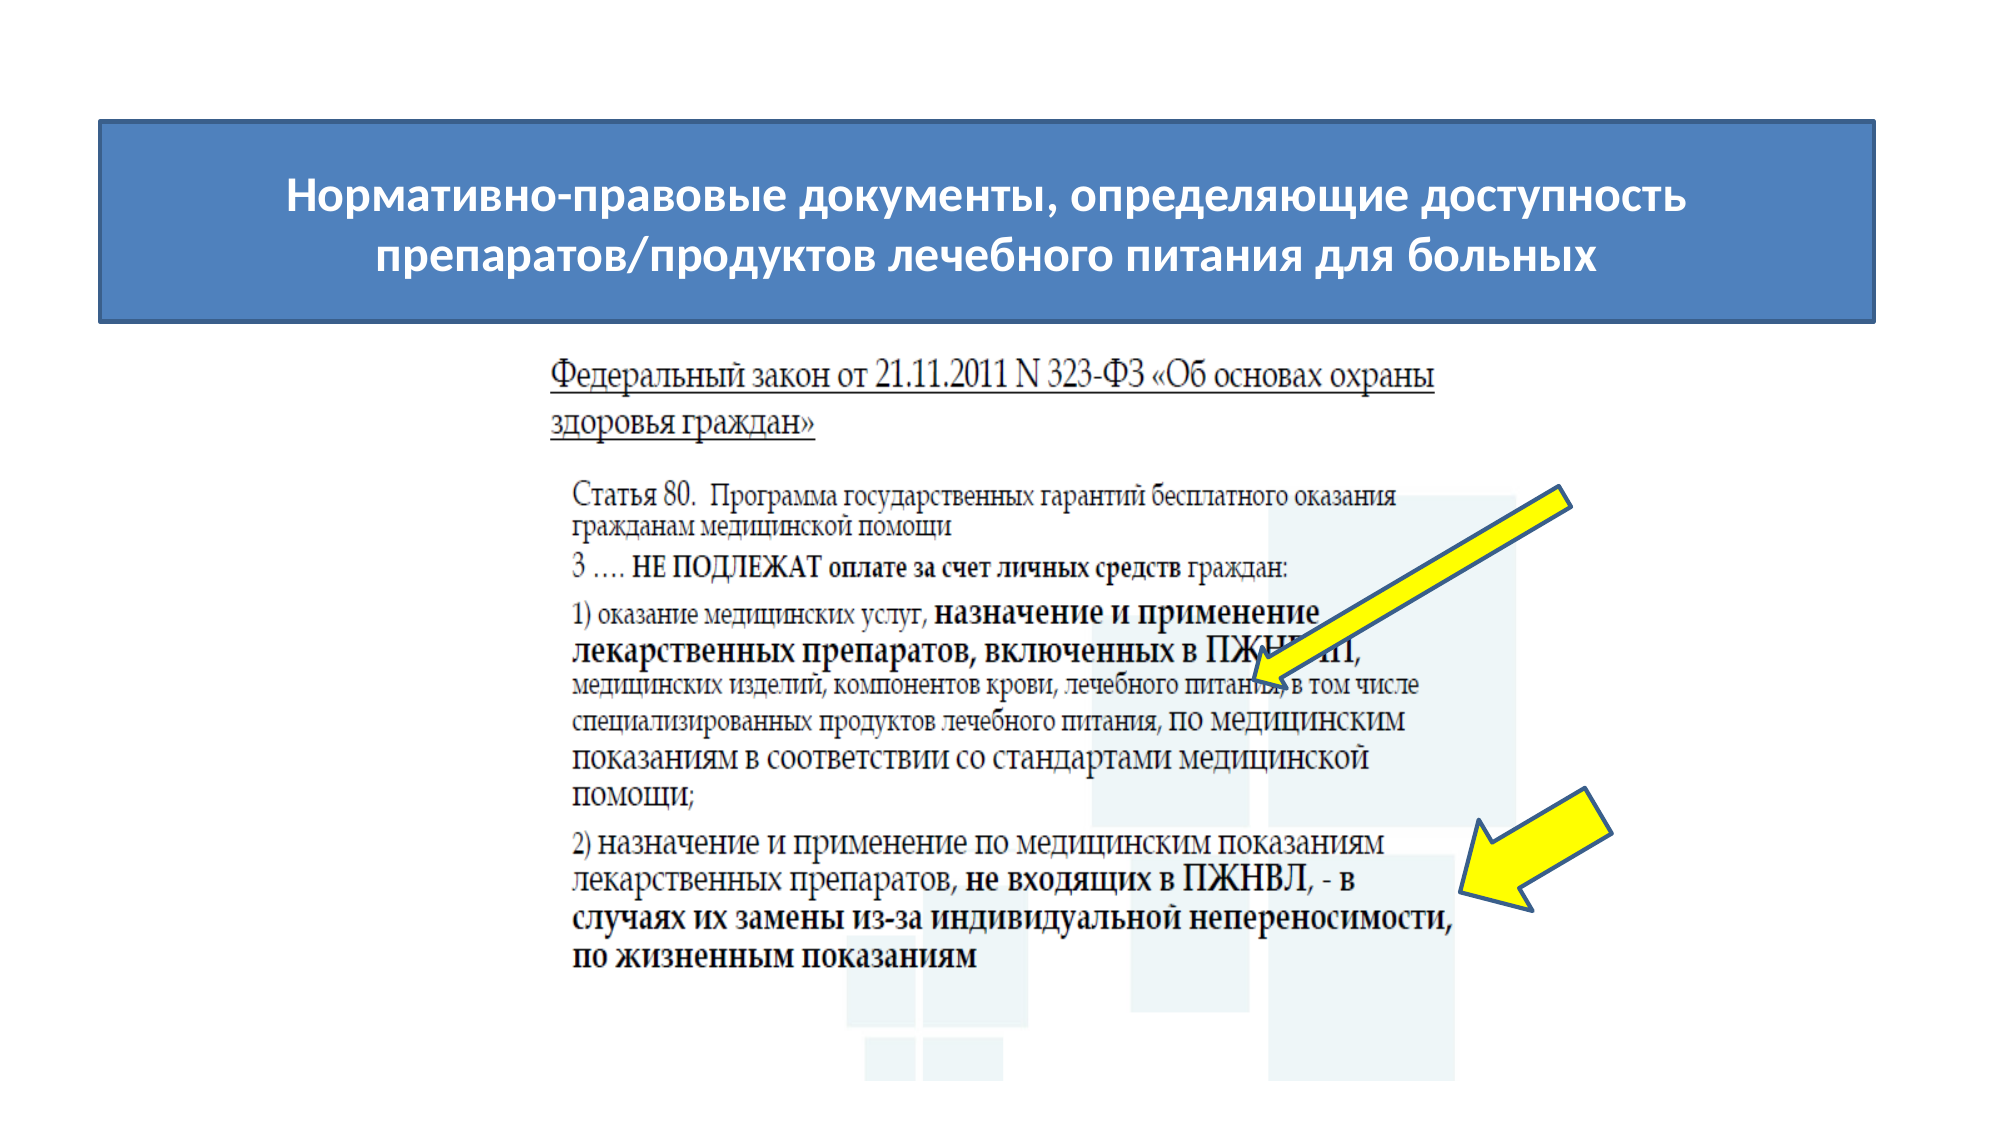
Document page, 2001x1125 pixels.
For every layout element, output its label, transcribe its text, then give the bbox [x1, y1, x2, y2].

text_box Нормативно-правовые документы, определяющие доступность препаратов/продуктов лечебного питания для больных [98, 119, 1876, 324]
text_box [1535, 785, 1614, 882]
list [514, 136, 1530, 1081]
text_box [1535, 483, 1574, 531]
